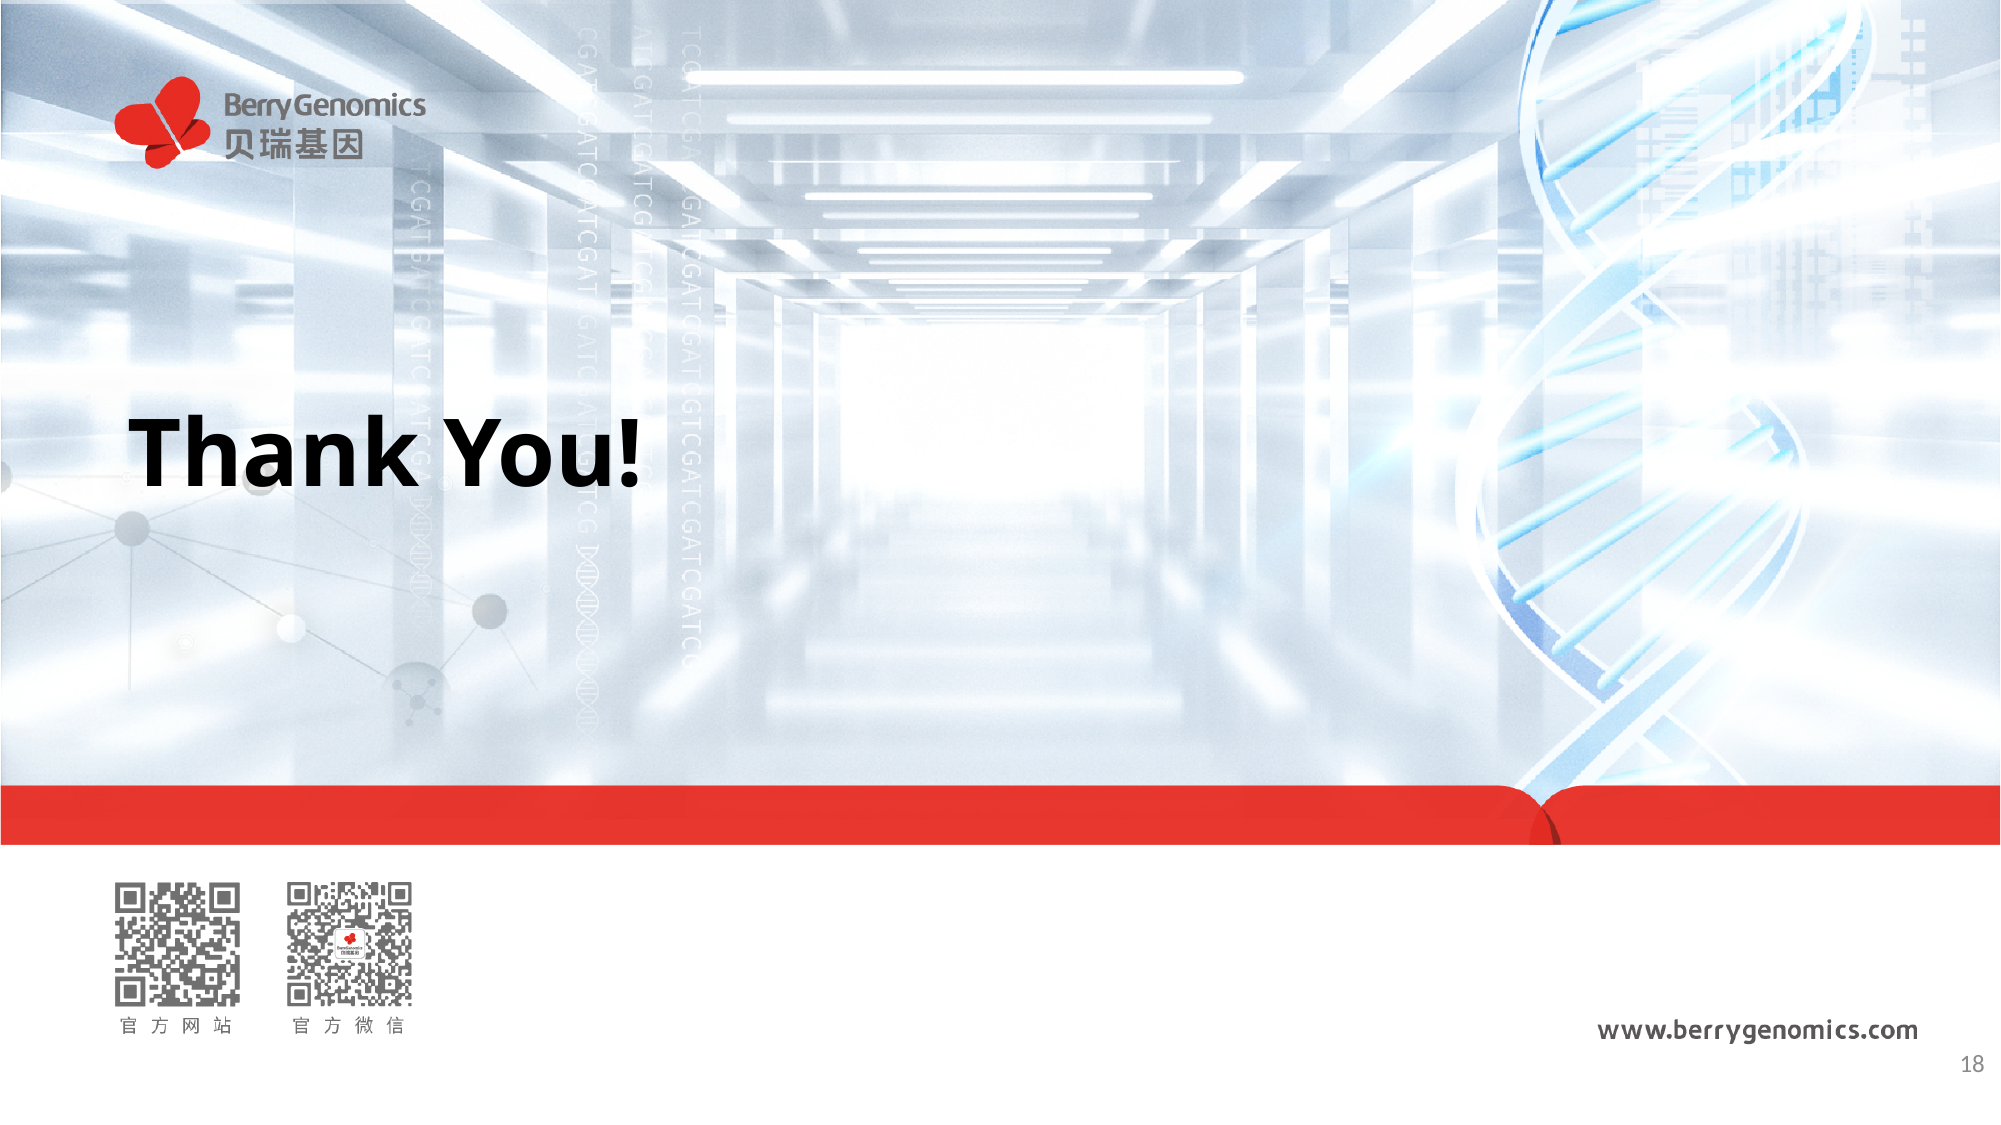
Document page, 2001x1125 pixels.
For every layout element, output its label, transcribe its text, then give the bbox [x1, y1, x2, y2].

slide_number 18 [1509, 1032, 2000, 1093]
picture [0, 0, 2001, 1125]
